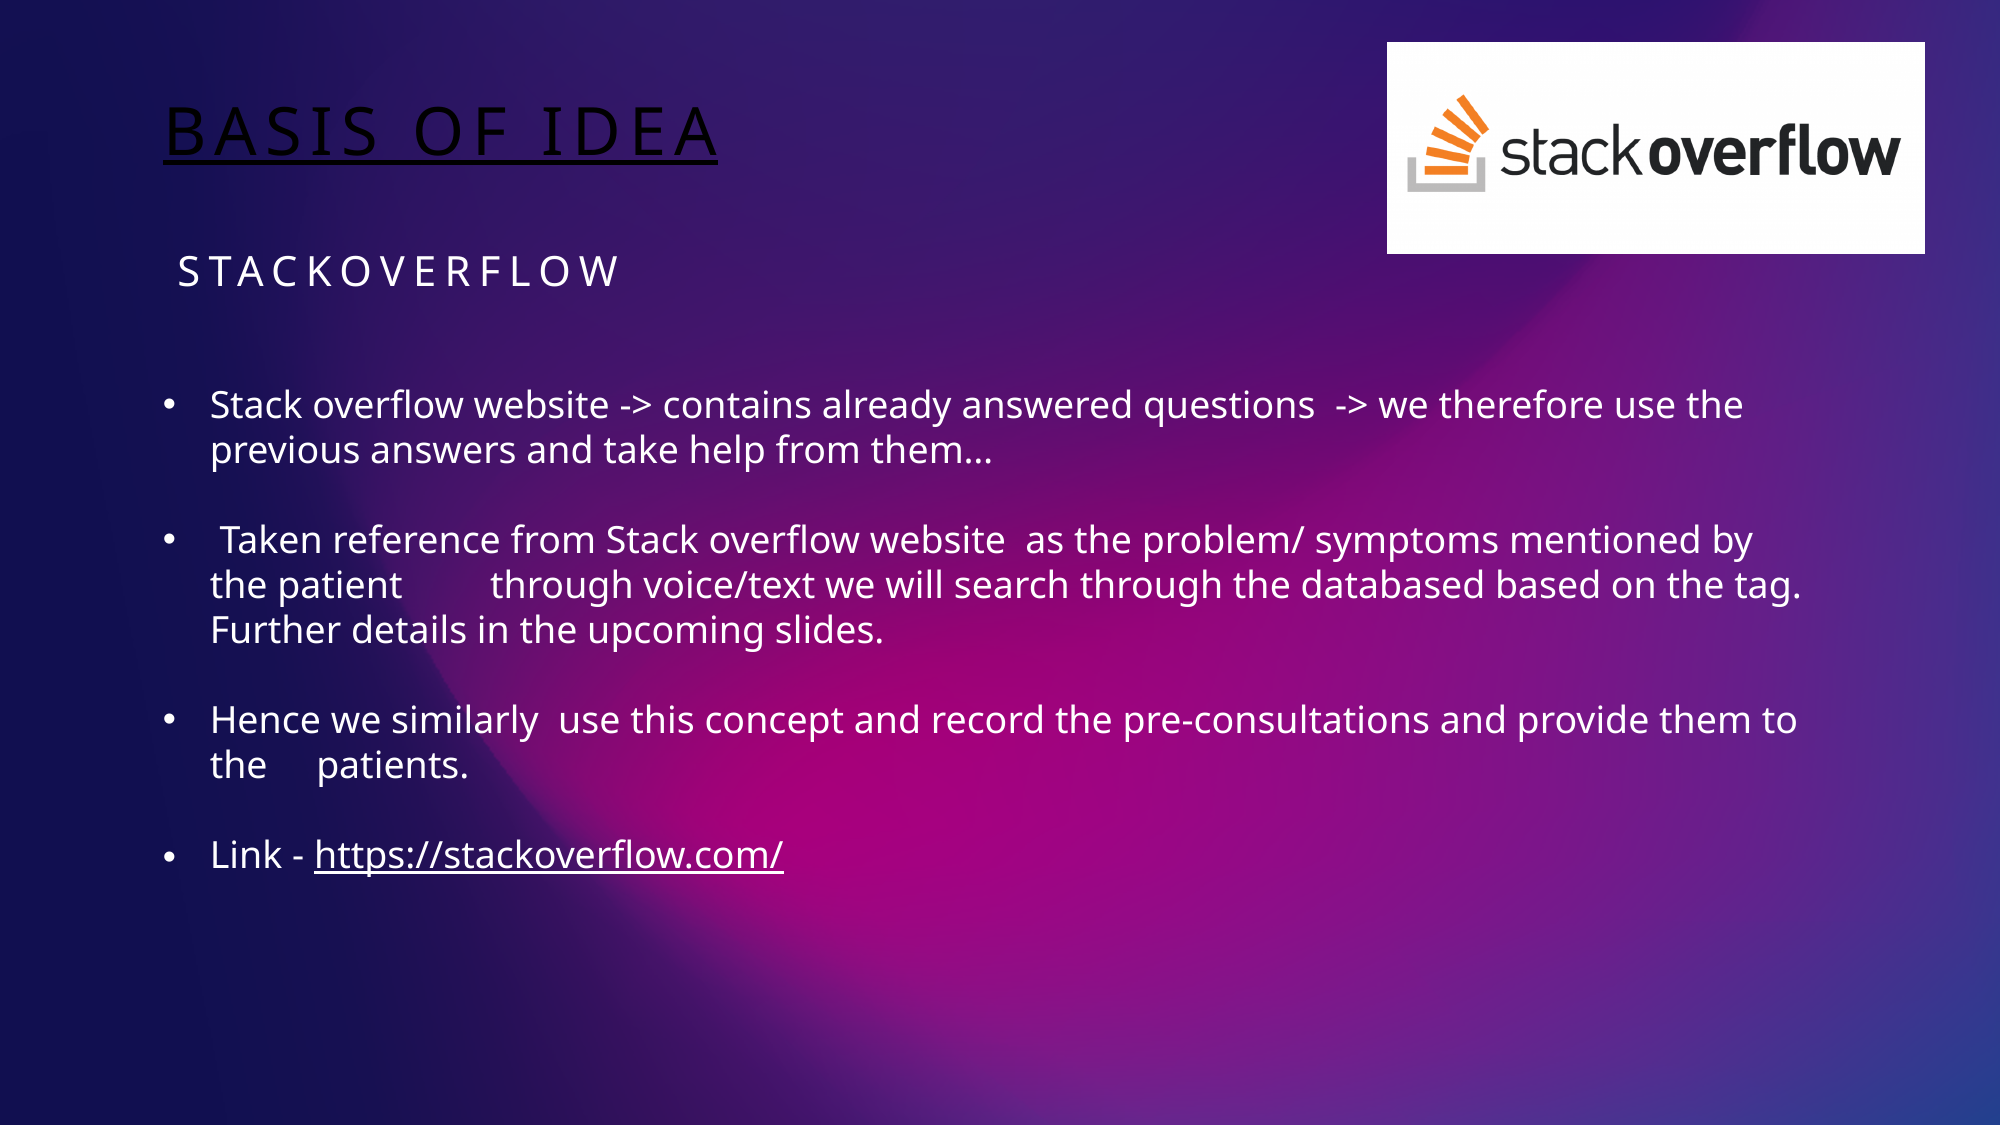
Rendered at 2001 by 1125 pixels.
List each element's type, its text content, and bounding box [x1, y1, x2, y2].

title Basis of Idea [148, 60, 1061, 373]
picture [0, 0, 2000, 1125]
text_box Stack overflow website -> contains already answered questions -> we therefore use the previous answers and take help from them… Taken reference from Stack overflow website as the problem/ symptoms mentioned by the patient through voice/text we will search through the databased based on the tag. Further details in the upcoming slides. Hence we similarly use this concept and record the pre-consultations and provide them to the patients. Link - https://stackoverflow.com/ [148, 373, 1834, 1025]
text_box StackOverflow [162, 225, 1250, 303]
